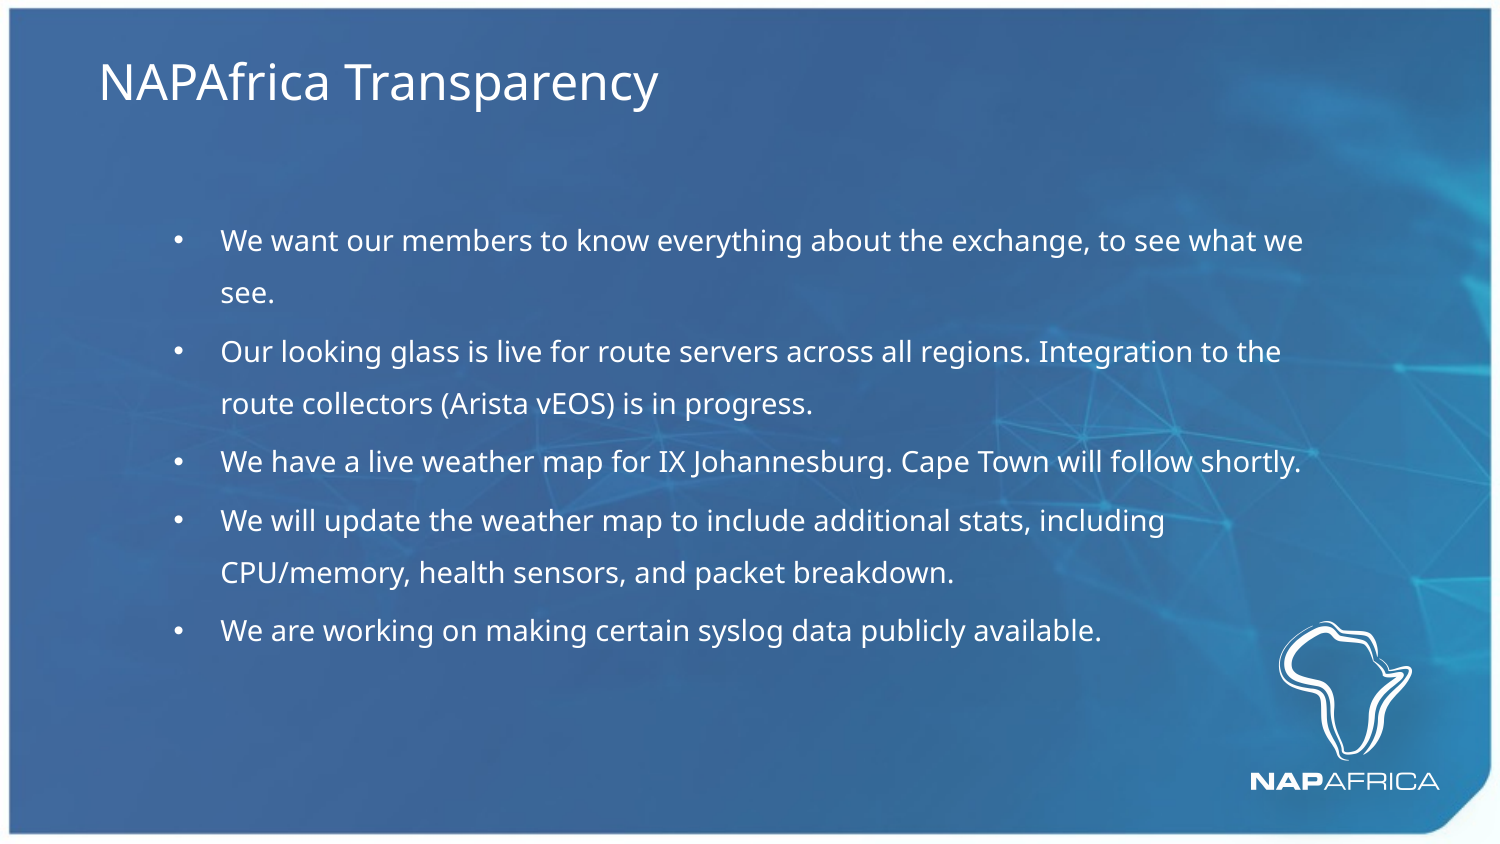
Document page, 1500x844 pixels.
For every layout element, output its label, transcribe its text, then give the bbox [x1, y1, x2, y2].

title NAPAfrica Transparency [98, 36, 1398, 125]
list We want our members to know everything about the exchange, to see what we see. Our looking glass is live for route servers across all regions. Integration to the route collectors (Arista vEOS) is in progress. We have a live weather map for IX Johannesburg. Cape Town will follow shortly. We will update the weather map to include additional stats, including CPU/memory, health sensors, and packet breakdown. We are working on making certain syslog data publicly available. [158, 197, 1346, 692]
picture [0, 0, 1500, 844]
